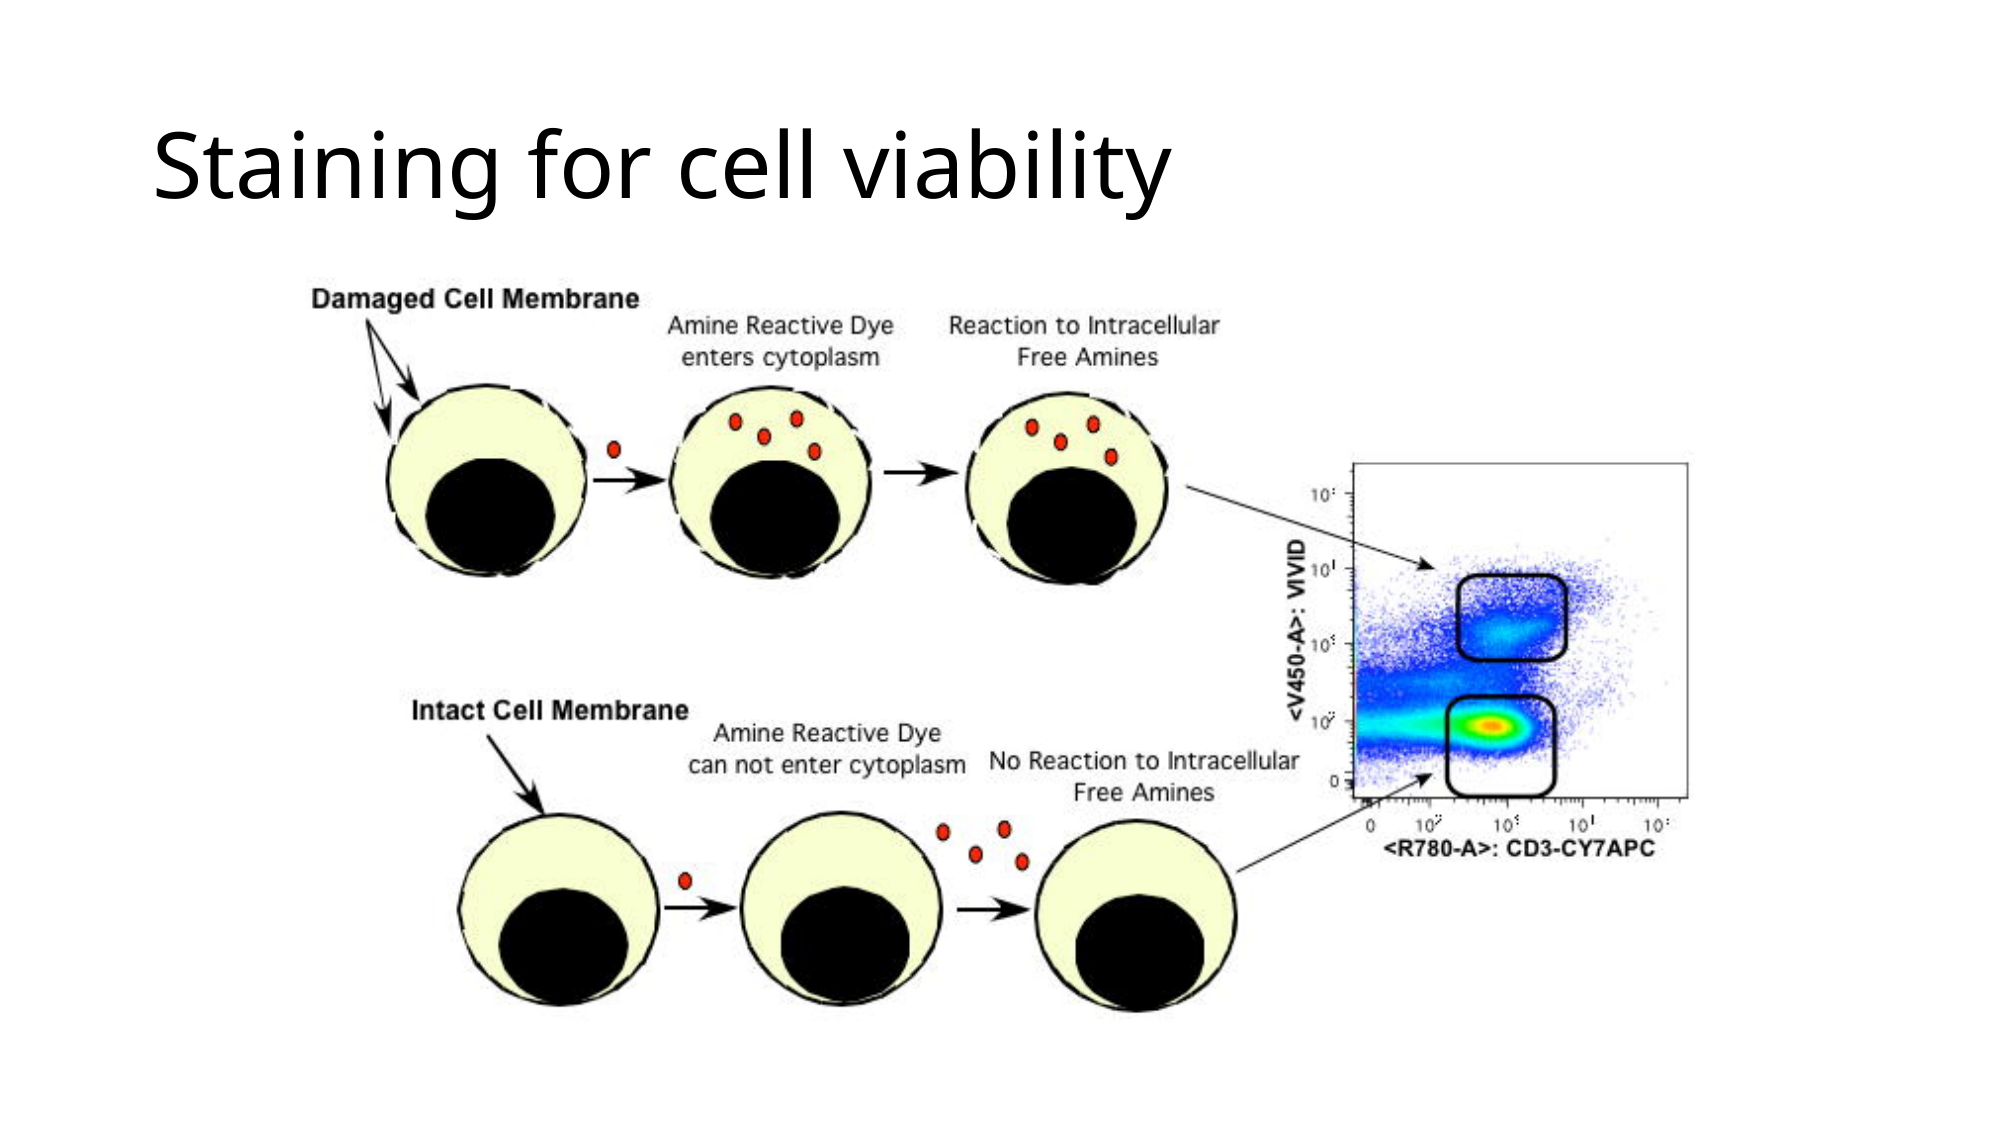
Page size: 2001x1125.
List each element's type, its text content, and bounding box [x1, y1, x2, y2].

title Staining for cell viability [137, 59, 1863, 278]
picture [304, 277, 1695, 1023]
